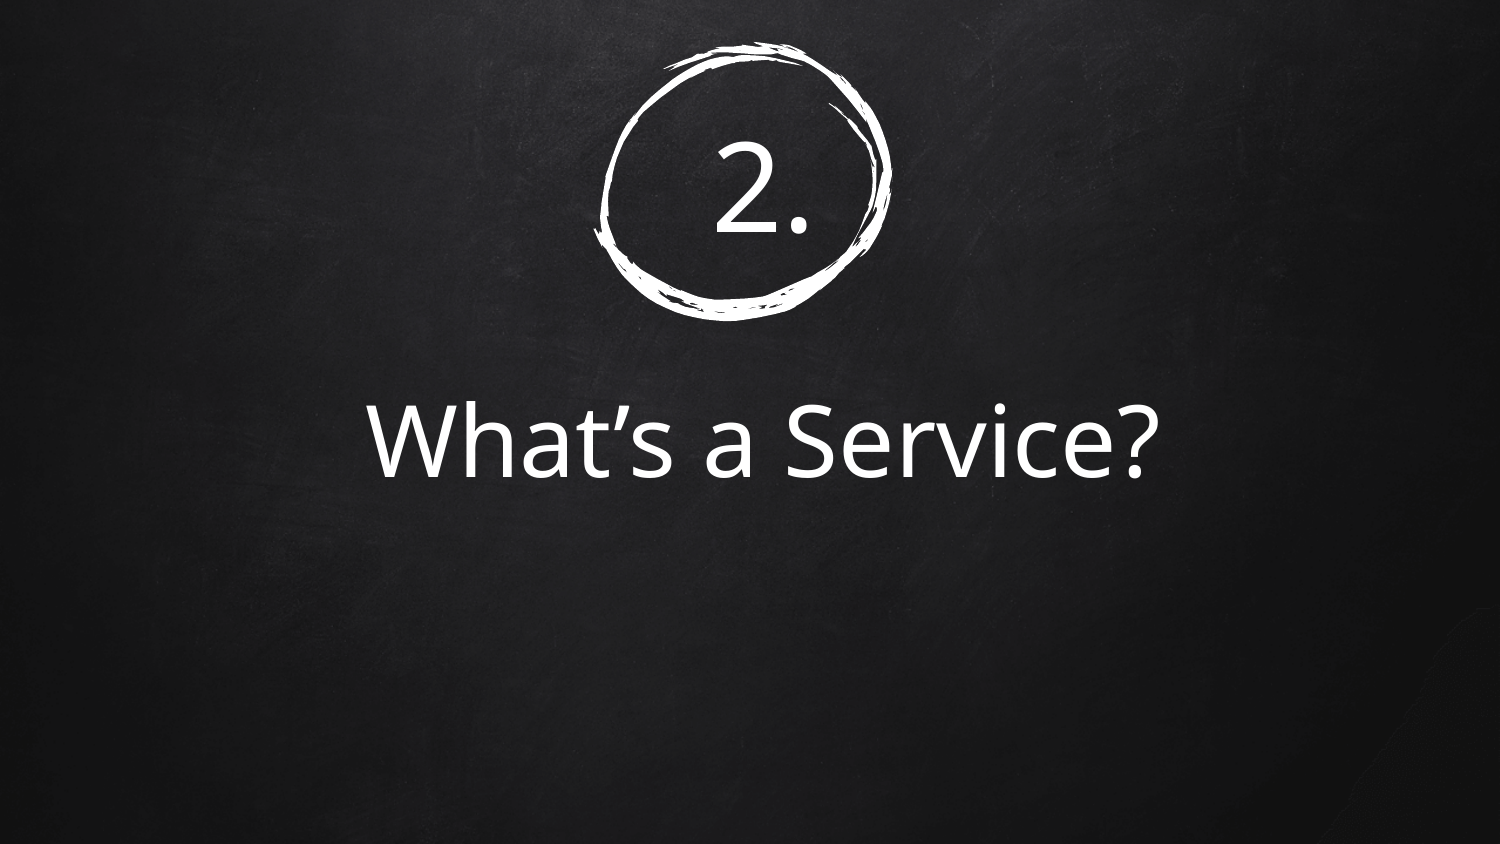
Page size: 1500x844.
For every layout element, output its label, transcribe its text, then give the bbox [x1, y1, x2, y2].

title 2. What’s a Service? [77, 322, 1450, 513]
picture [0, 0, 1500, 844]
text_box [593, 41, 893, 322]
